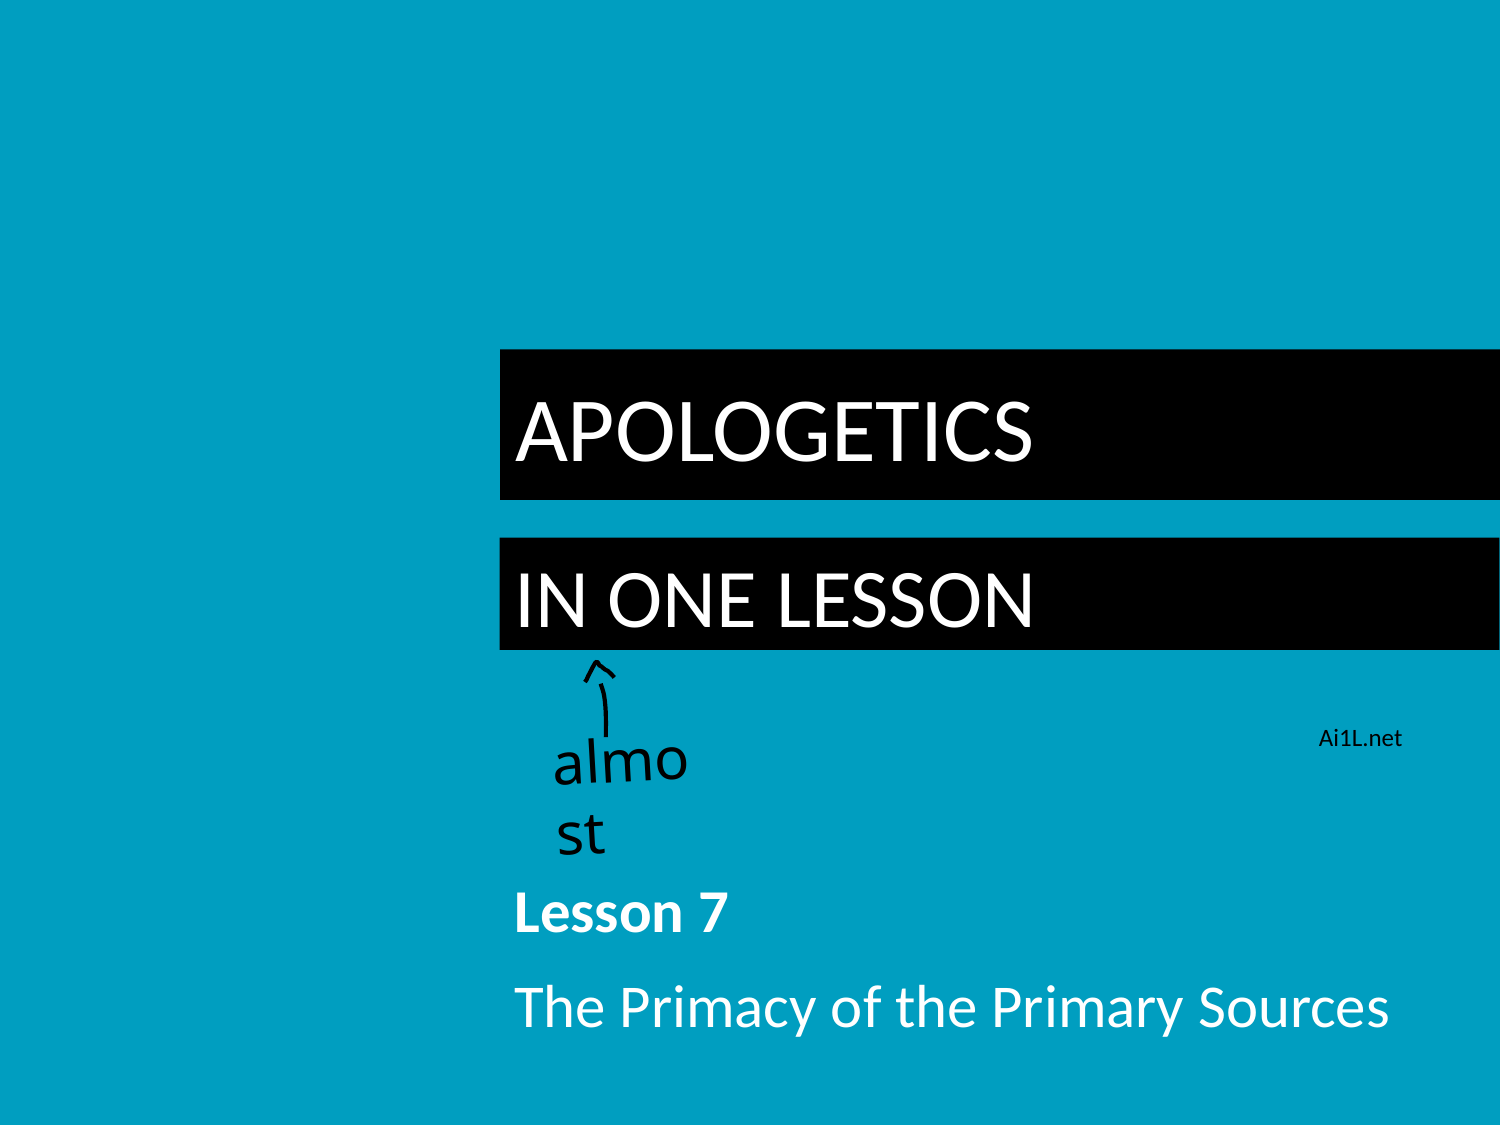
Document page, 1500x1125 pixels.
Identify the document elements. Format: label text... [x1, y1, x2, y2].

subtitle IN ONE LESSON [499, 537, 1500, 650]
title APOLOGETICS [500, 349, 1500, 500]
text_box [537, 662, 730, 802]
text_box Ai1L.net [1303, 714, 1500, 768]
text_box Lesson 7 The Primacy of the Primary Sources [499, 864, 1495, 1050]
